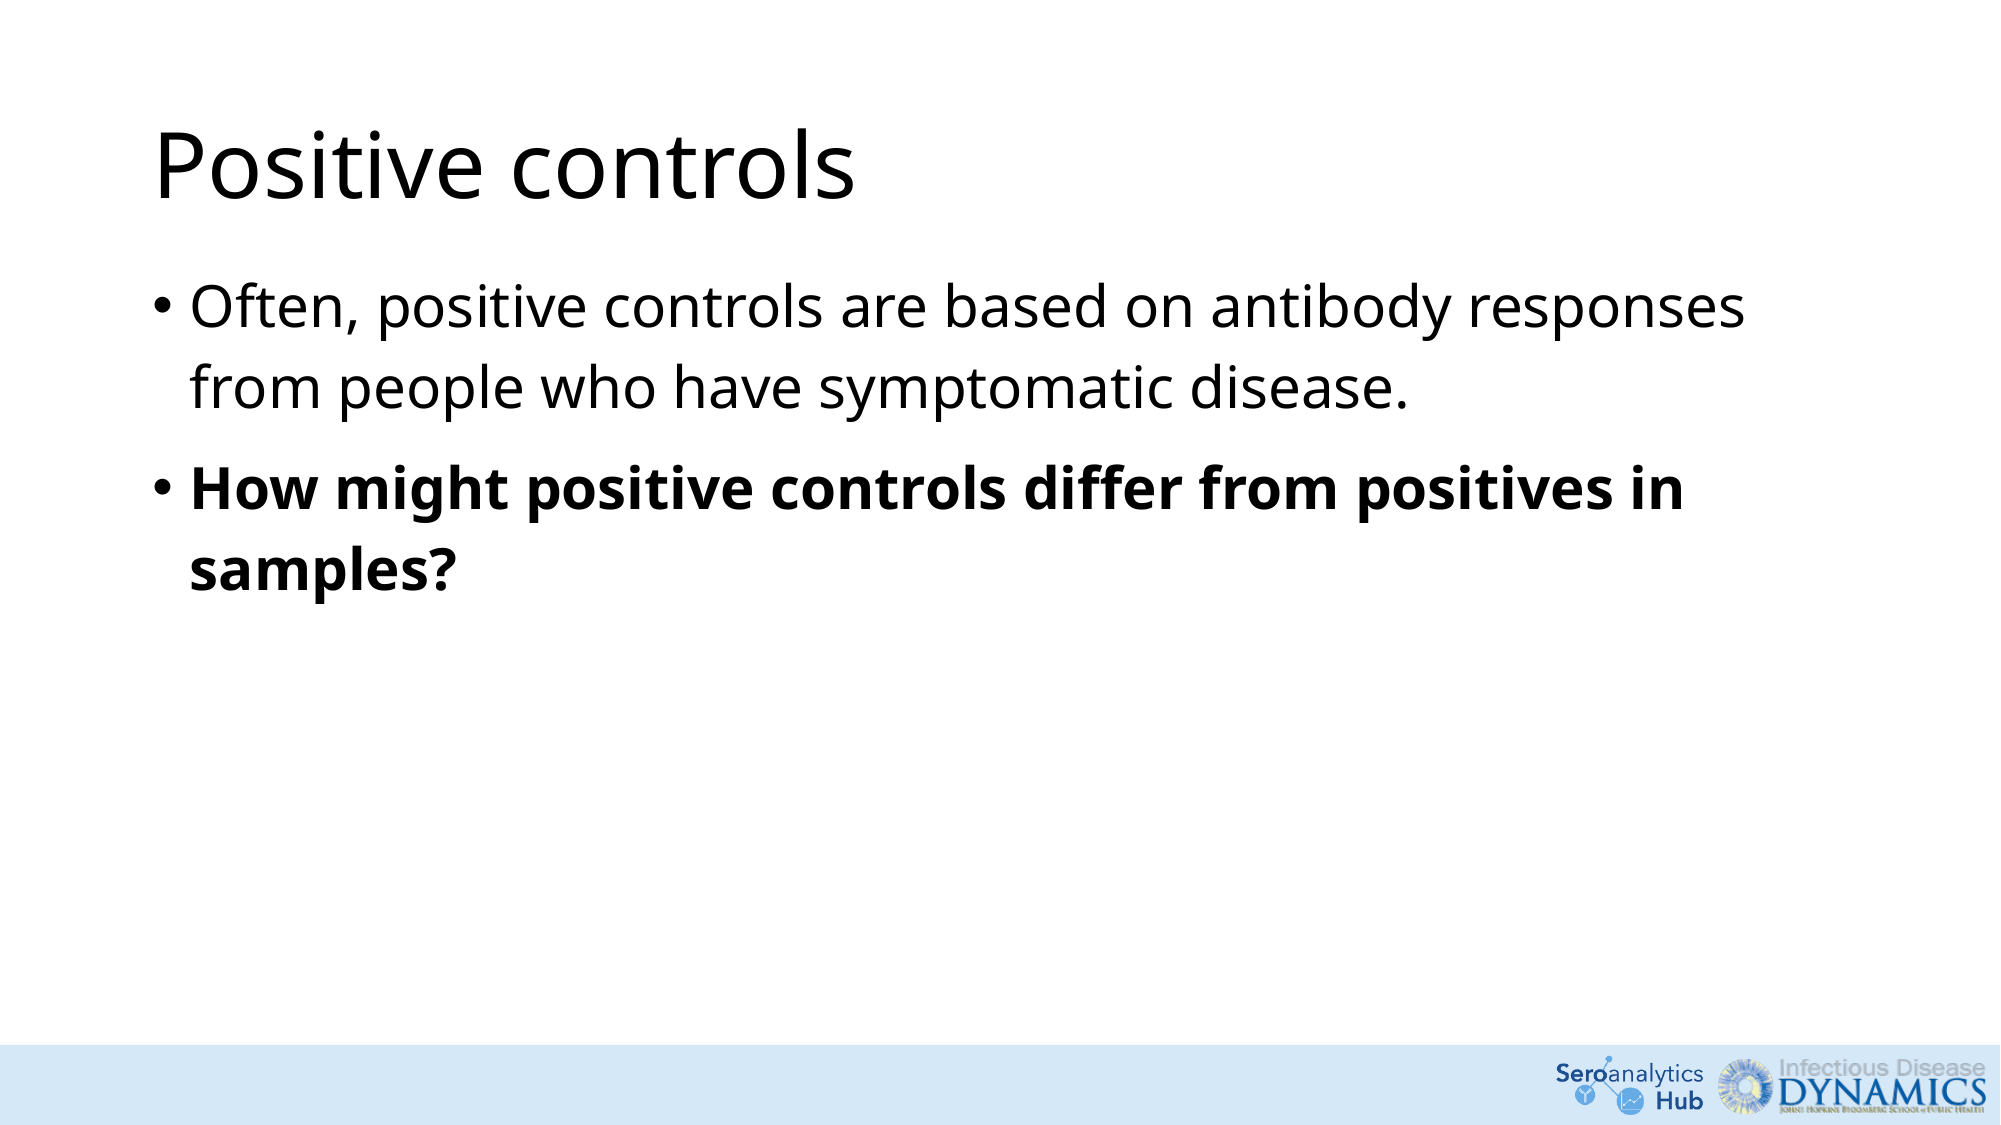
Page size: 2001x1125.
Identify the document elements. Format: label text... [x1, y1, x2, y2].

list Often, positive controls are based on antibody responses from people who have symptomatic disease. How might positive controls differ from positives in samples? [137, 251, 1863, 966]
title Positive controls [137, 59, 1863, 251]
picture [1719, 1059, 1986, 1115]
